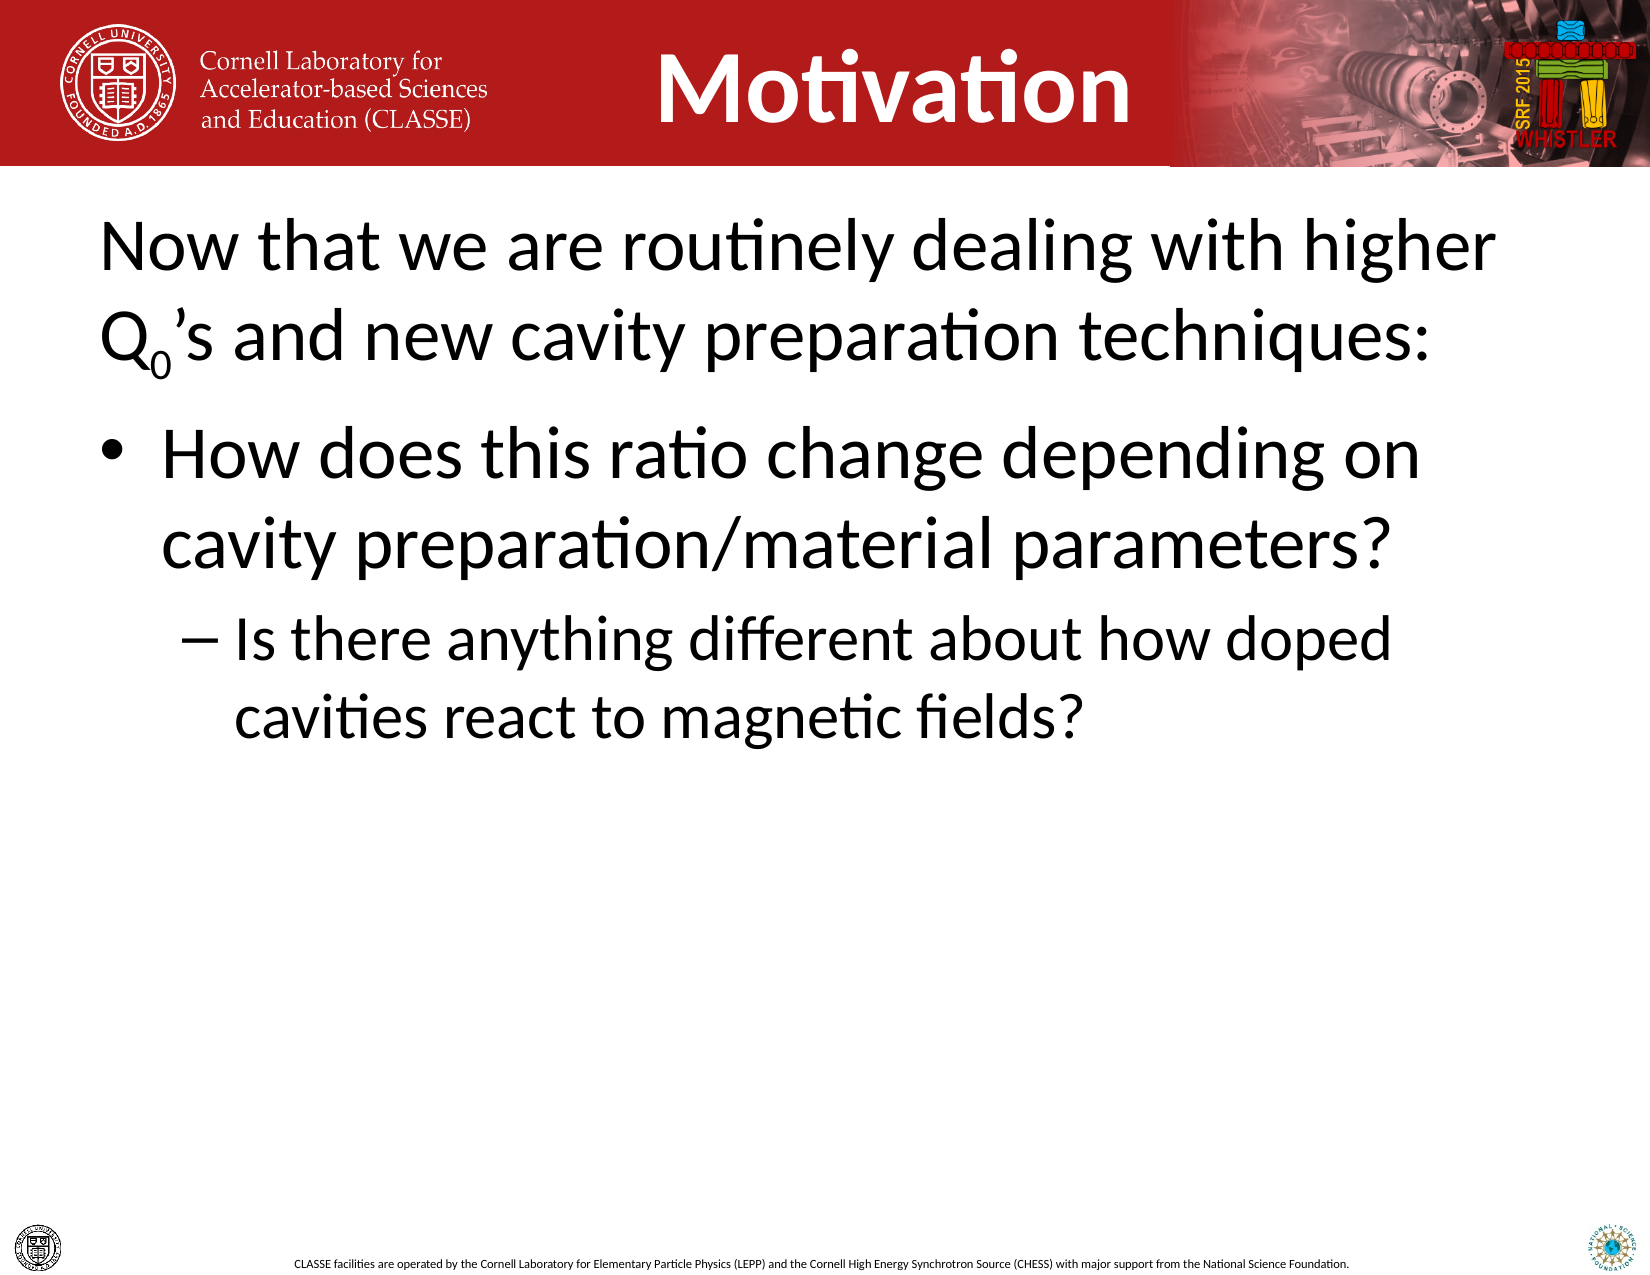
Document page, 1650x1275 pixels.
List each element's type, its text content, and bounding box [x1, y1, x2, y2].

picture [60, 24, 487, 141]
picture [1588, 1224, 1636, 1271]
title Motivation [500, 0, 1288, 163]
picture [1501, 0, 1650, 168]
picture [14, 1224, 61, 1271]
list Now that we are routinely dealing with higher Q0’s and new cavity preparation techniques: How does this ratio change depending on cavity preparation/material parameters? Is there anything different about how doped cavities react to magnetic fields? [82, 187, 1568, 1139]
